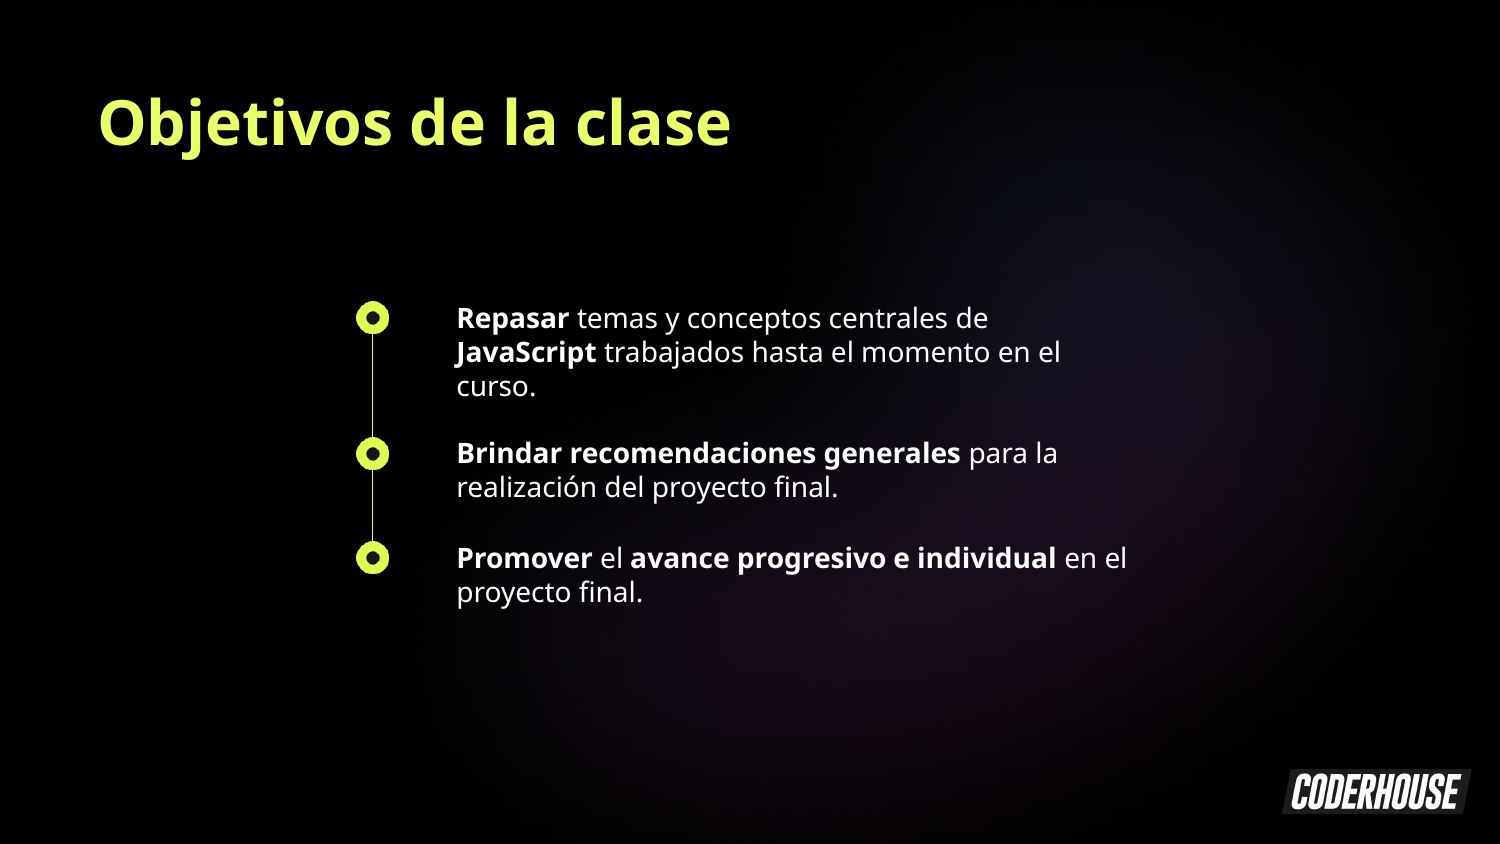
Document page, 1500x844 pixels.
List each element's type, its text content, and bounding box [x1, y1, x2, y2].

text_box Repasar temas y conceptos centrales de JavaScript trabajados hasta el momento en el curso. [441, 285, 1144, 420]
text_box Objetivos de la clase [82, 76, 1418, 175]
text_box Promover el avance progresivo e individual en el proyecto final. [441, 525, 1144, 623]
text_box Brindar recomendaciones generales para la realización del proyecto final. [441, 420, 1144, 518]
picture [0, 0, 1500, 844]
